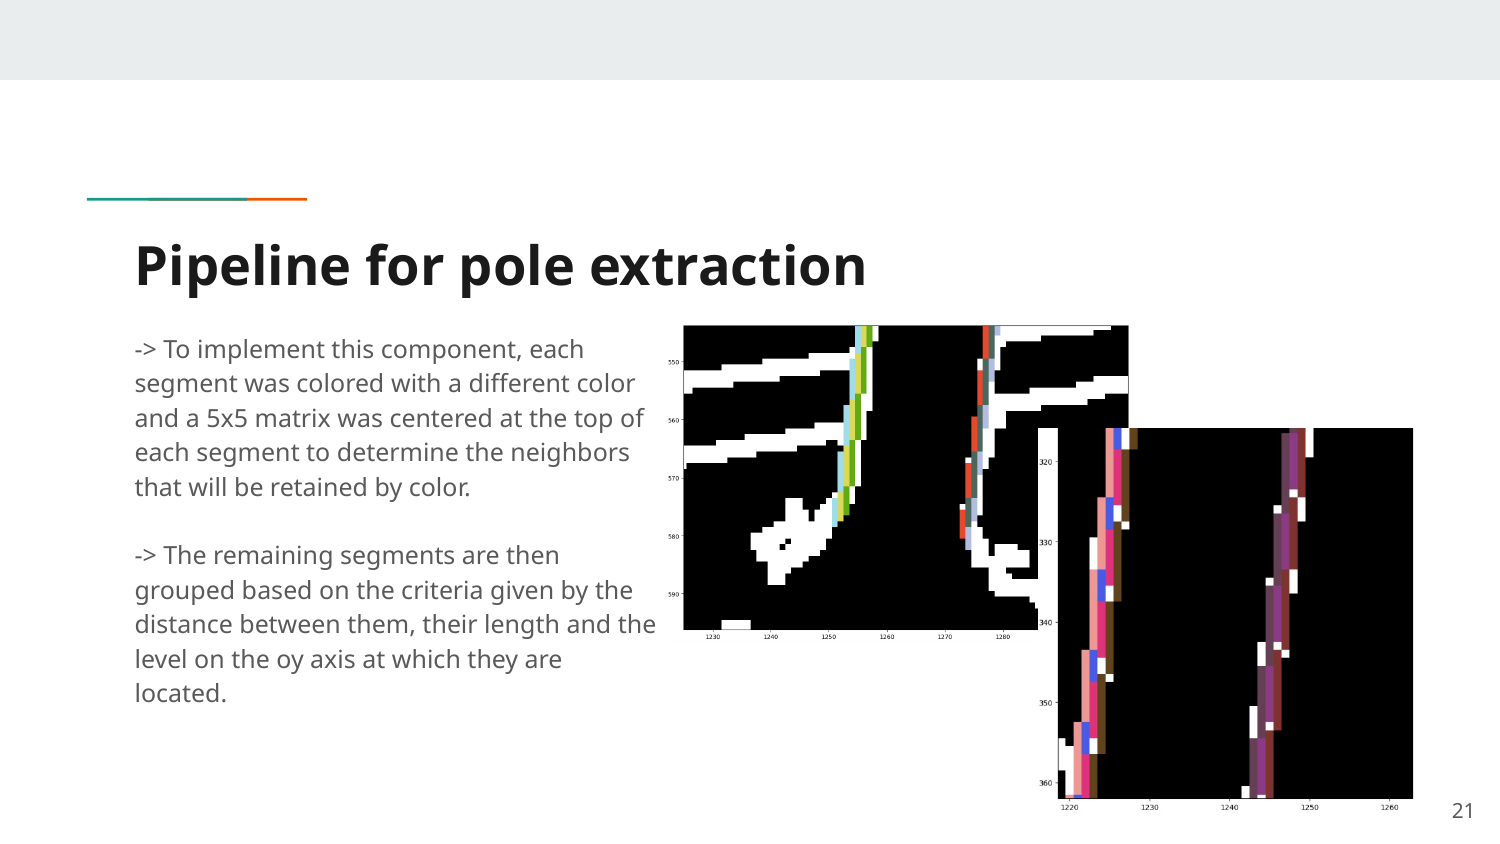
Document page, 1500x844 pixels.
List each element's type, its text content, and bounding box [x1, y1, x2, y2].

title Pipeline for pole extraction [119, 216, 1381, 305]
slide_number 21 [1400, 779, 1491, 844]
picture [665, 320, 1426, 816]
list -> To implement this component, each segment was colored with a different color and a 5x5 matrix was centered at the top of each segment to determine the neighbors that will be retained by color. -> The remaining segments are then grouped based on the criteria given by the distance between them, their length and the level on the oy axis at which they are located. [119, 313, 678, 724]
